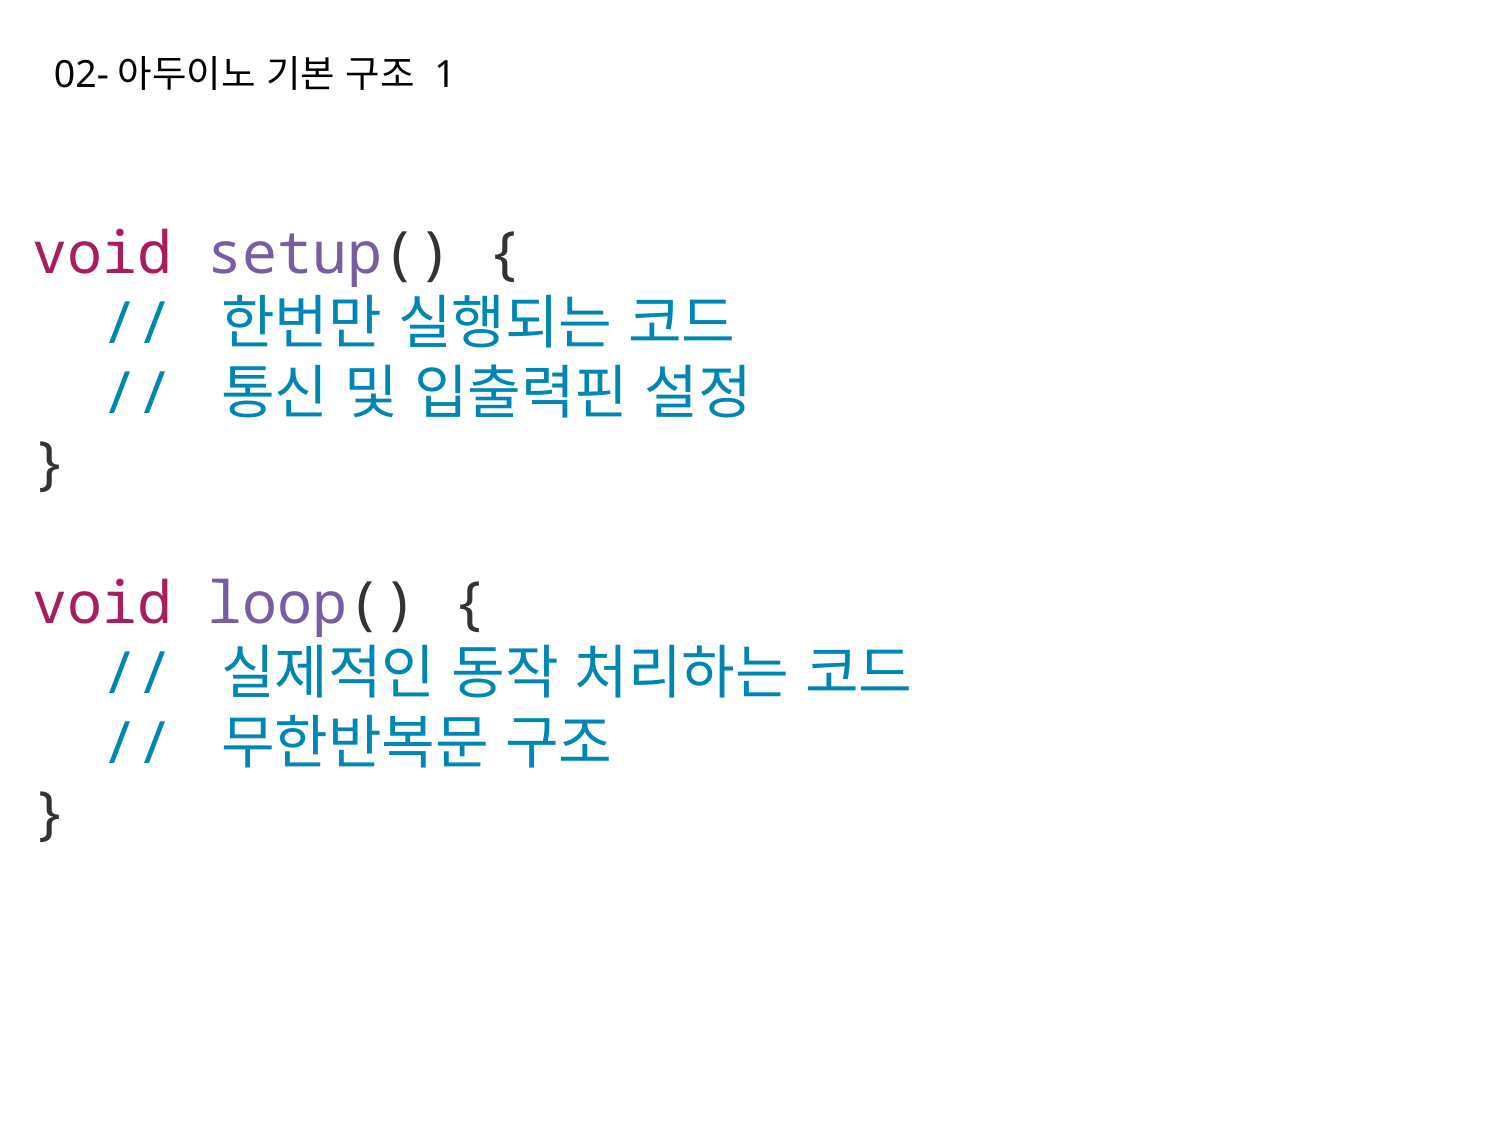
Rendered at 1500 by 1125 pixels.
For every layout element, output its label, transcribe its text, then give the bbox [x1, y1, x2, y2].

text_box void setup() { // 한번만 실행되는 코드 // 통신 및 입출력핀 설정 } void loop() { // 실제적인 동작 처리하는 코드 // 무한반복문 구조 } [17, 208, 1270, 853]
text_box 02-아두이노 기본 구조 1 [39, 42, 471, 103]
